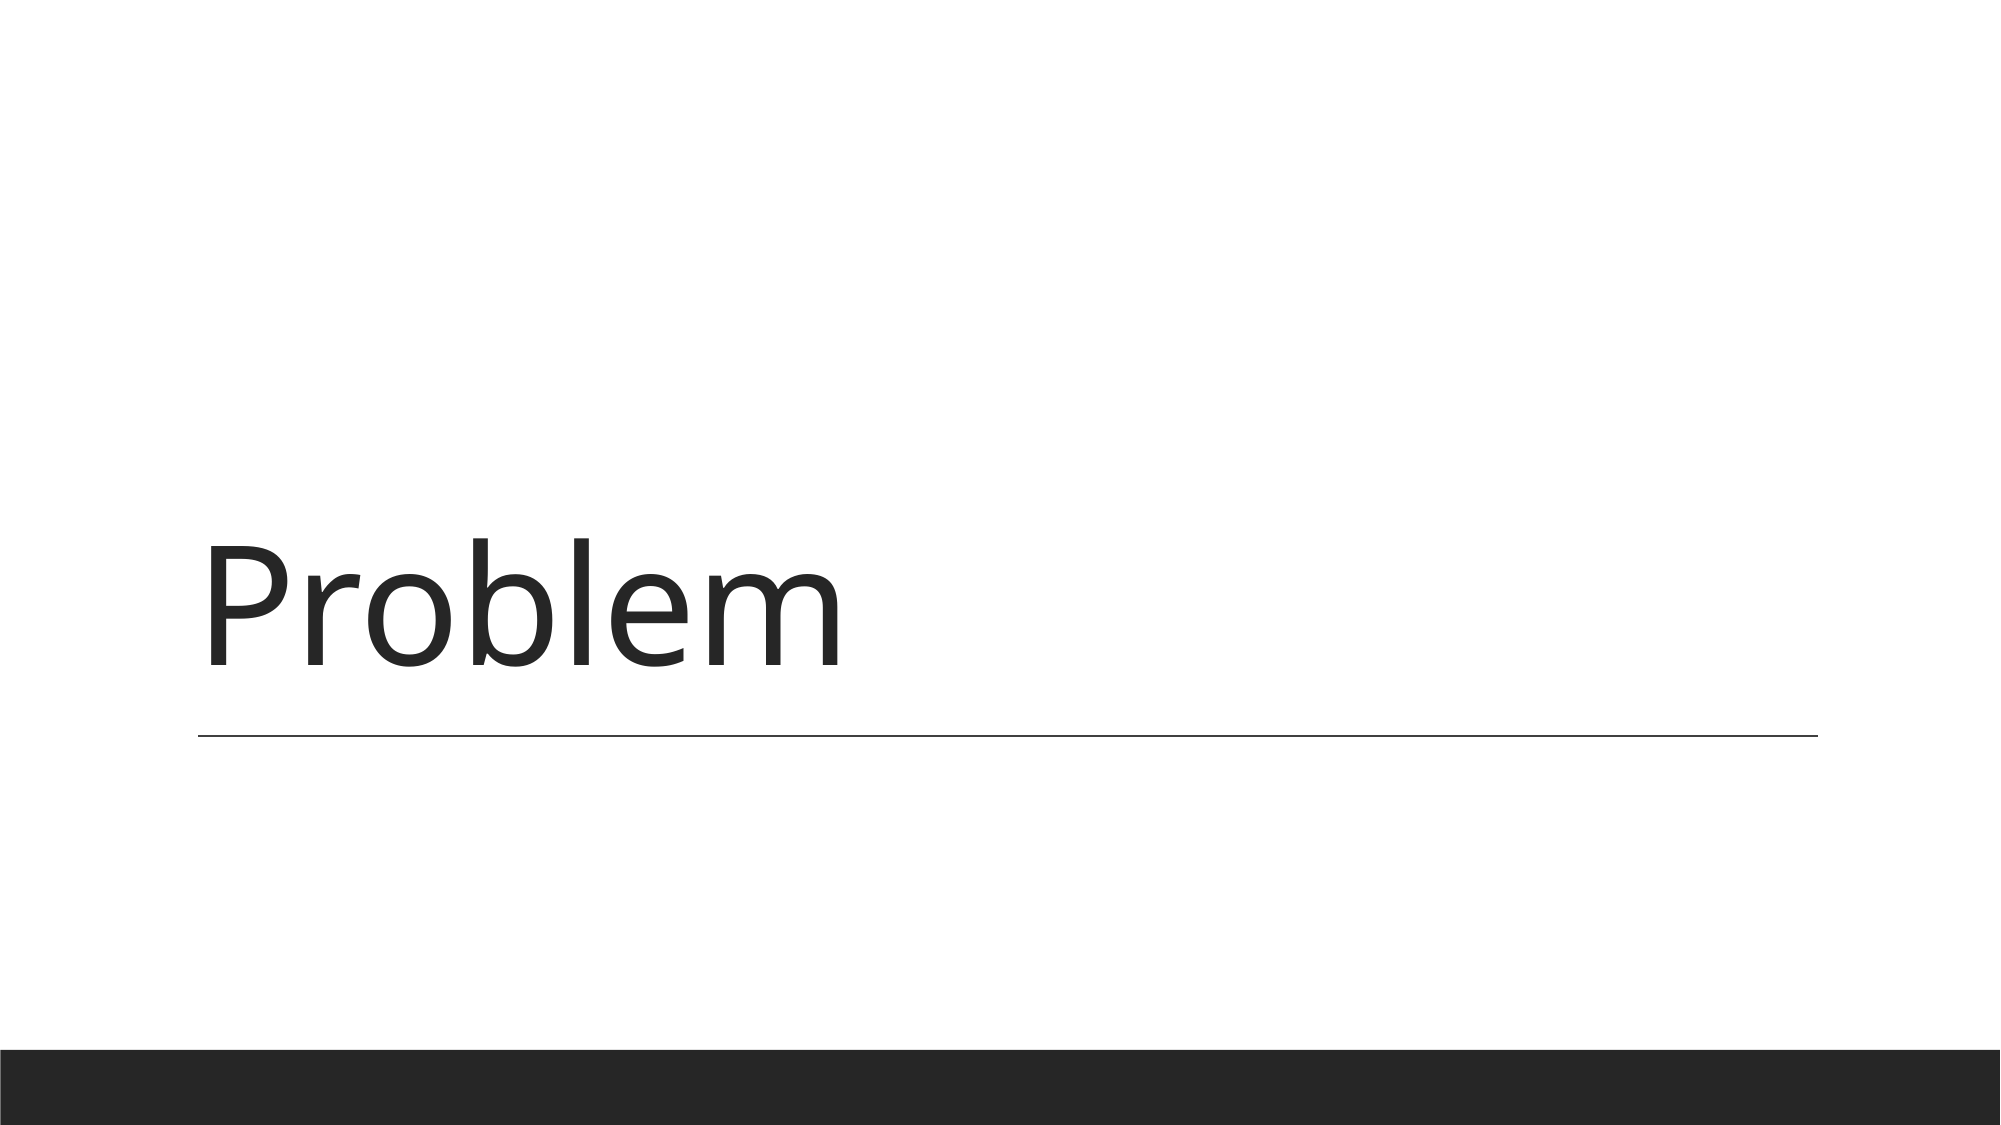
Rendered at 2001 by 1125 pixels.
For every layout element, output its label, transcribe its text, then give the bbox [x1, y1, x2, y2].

title Problem [180, 124, 1830, 710]
